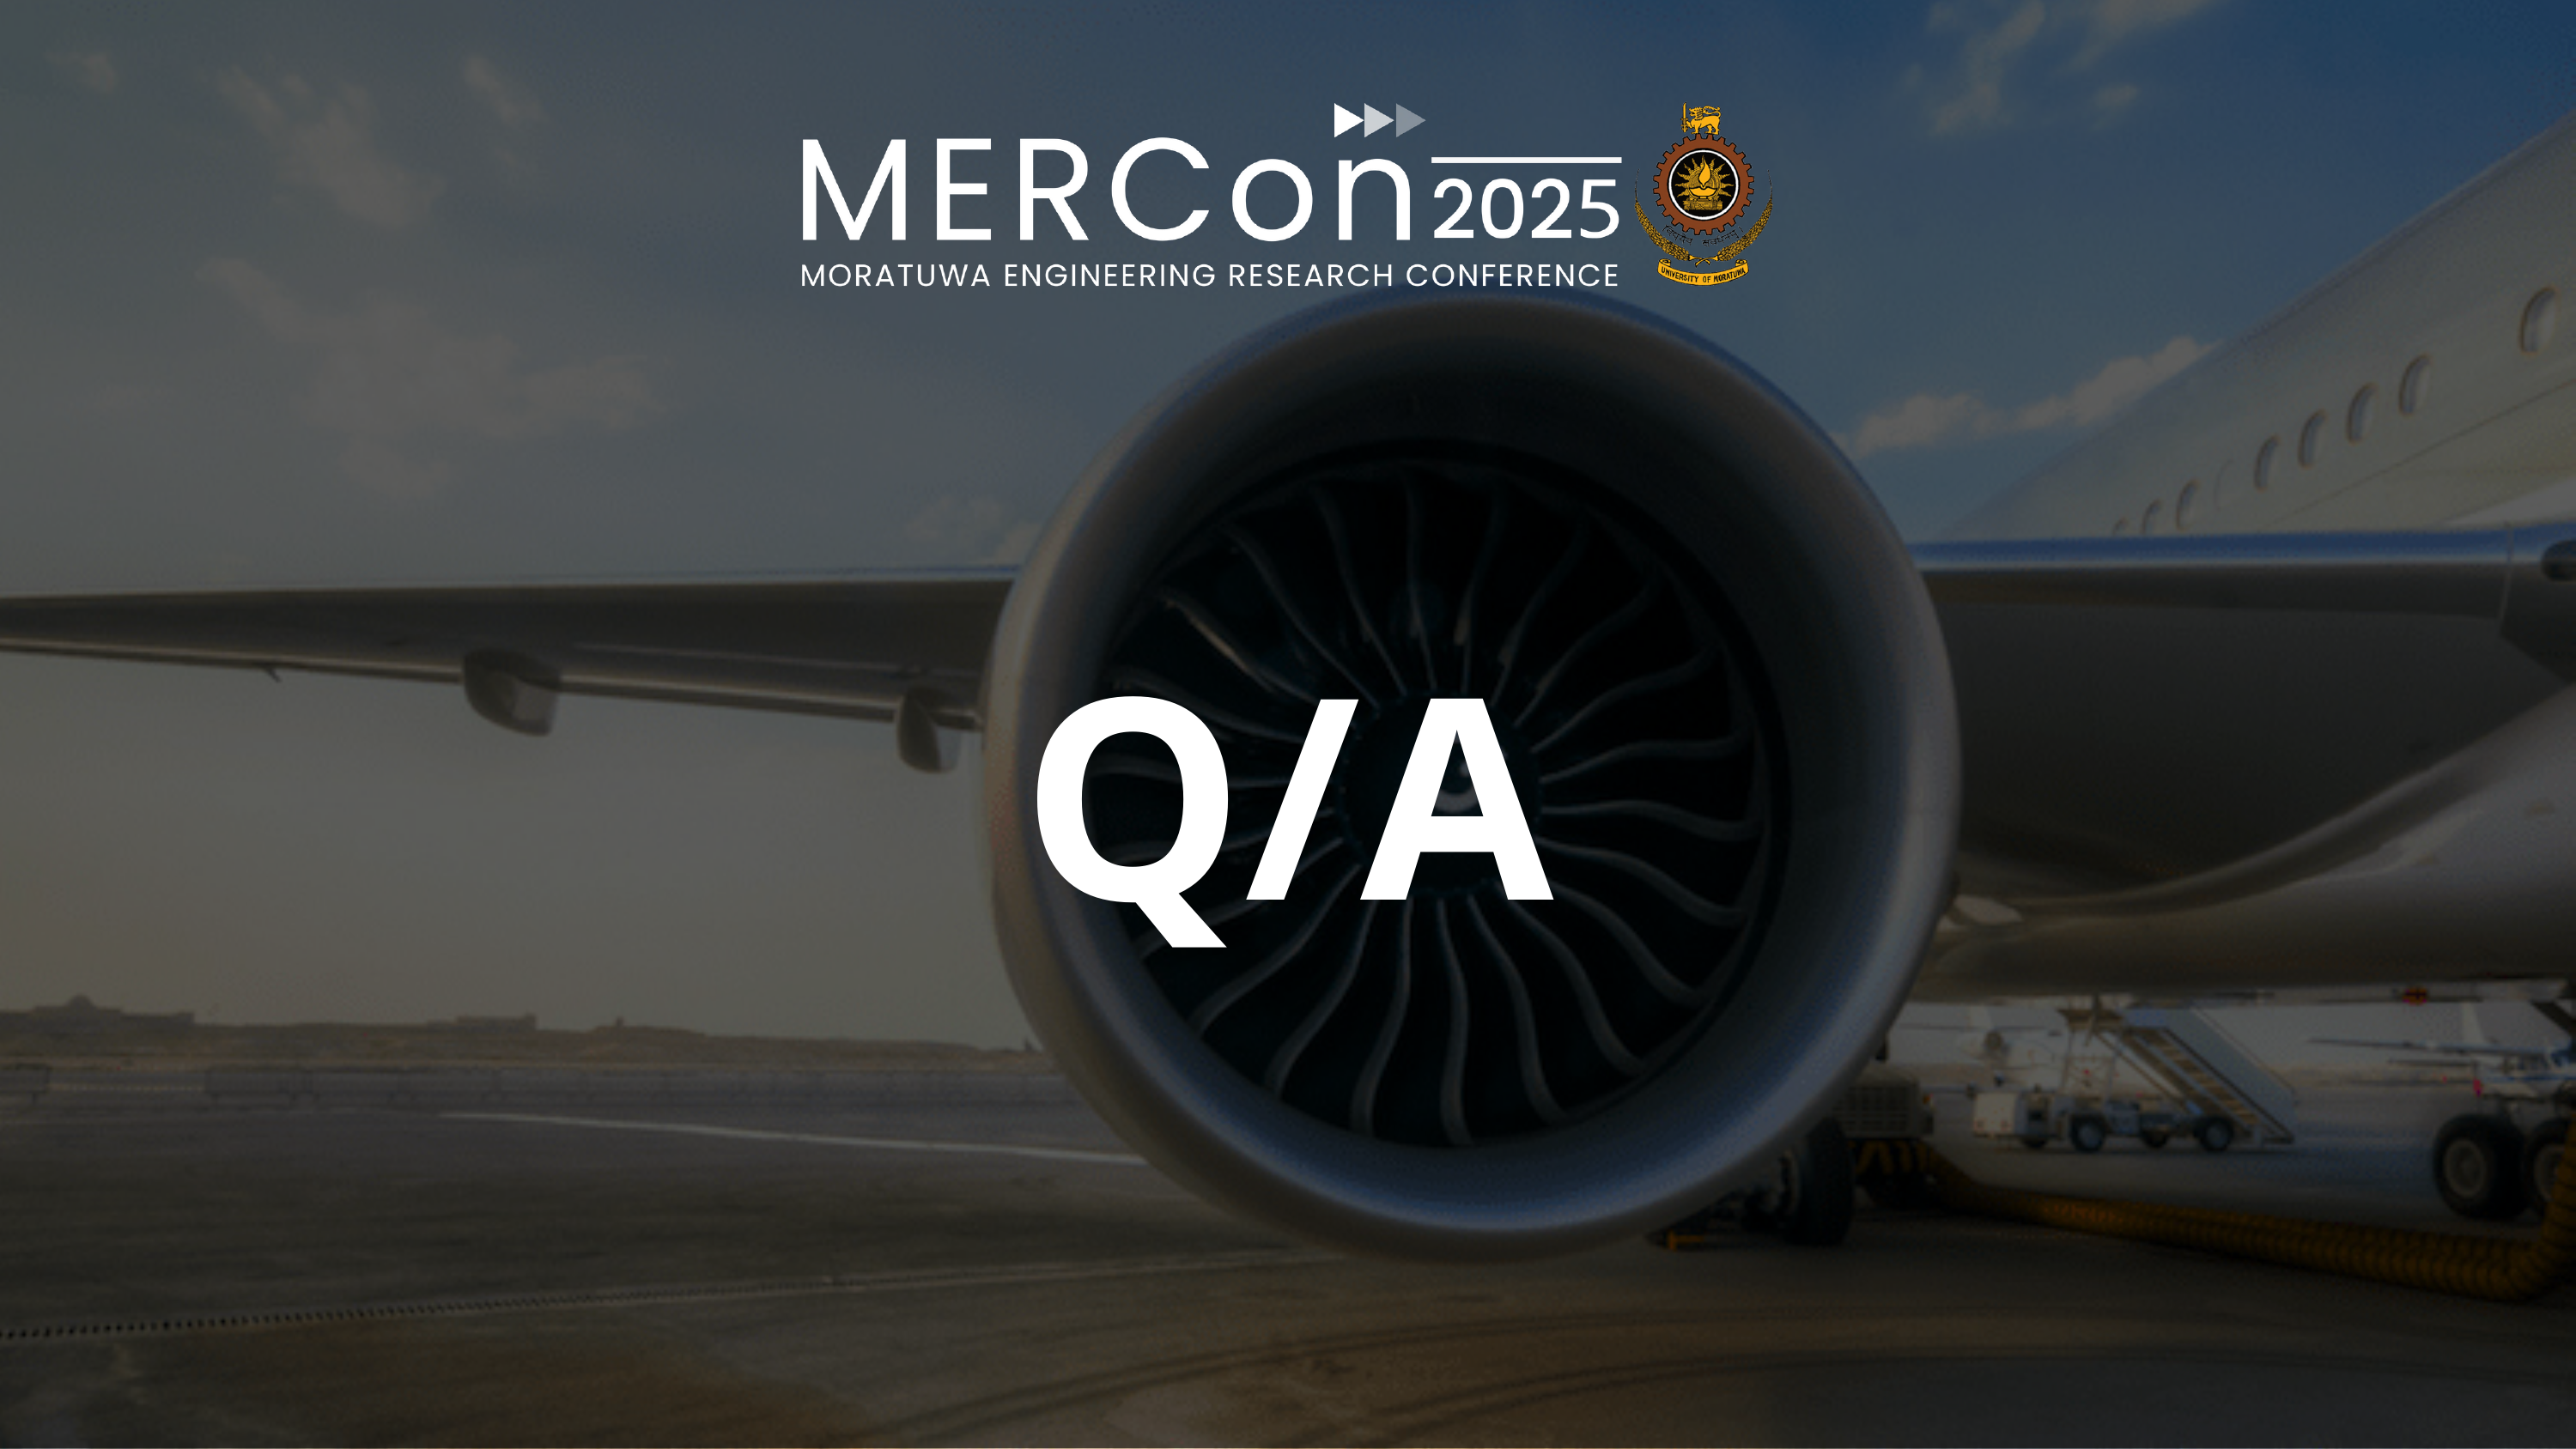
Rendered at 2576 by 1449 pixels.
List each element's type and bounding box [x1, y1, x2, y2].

text_box [0, 0, 2576, 1448]
